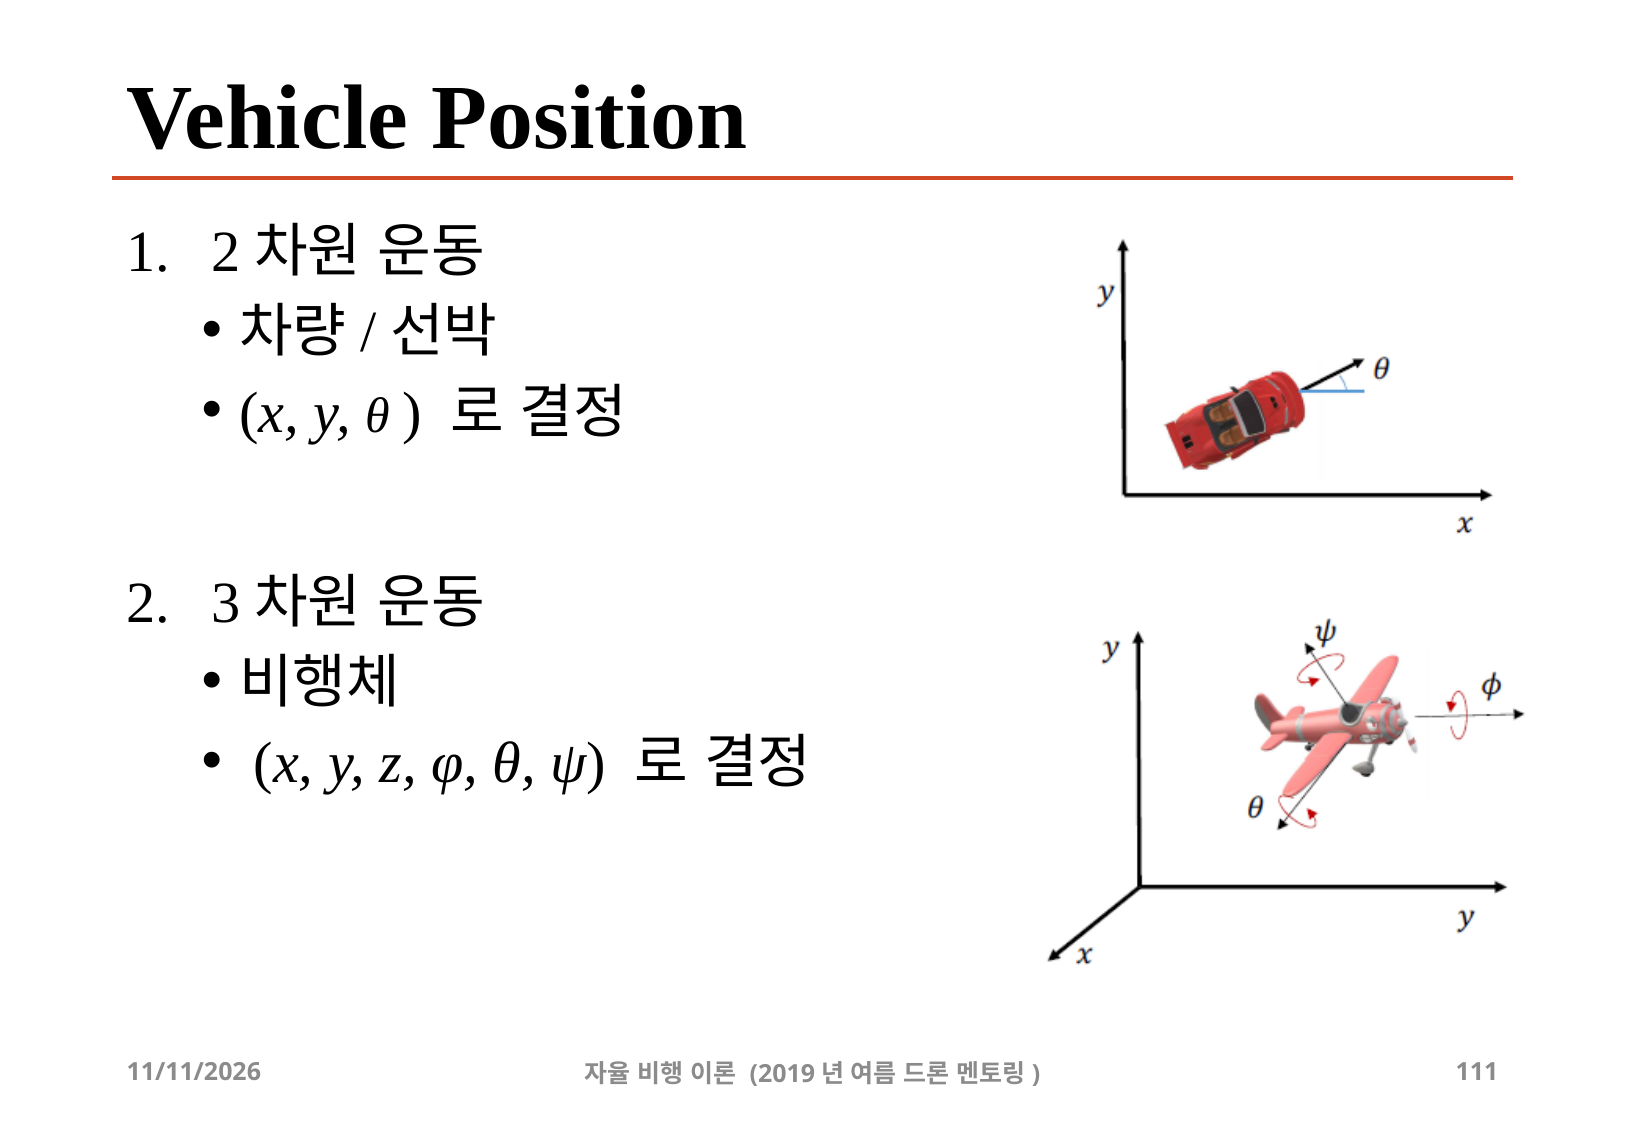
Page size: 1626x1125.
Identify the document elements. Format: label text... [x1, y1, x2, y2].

footer 자율 비행 이론 (2019년 여름 드론 멘토링) [538, 1042, 1087, 1103]
slide_number 111 [1433, 1042, 1514, 1103]
picture [1076, 213, 1506, 556]
picture [1031, 594, 1551, 990]
list 2차원 운동 차량/선박 (x, y, θ ) 로 결정 3차원 운동 비행체 (x, y, z, φ, θ, ψ) 로 결정 [111, 205, 1032, 830]
title Vehicle Position [111, 59, 1514, 179]
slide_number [111, 1042, 303, 1103]
